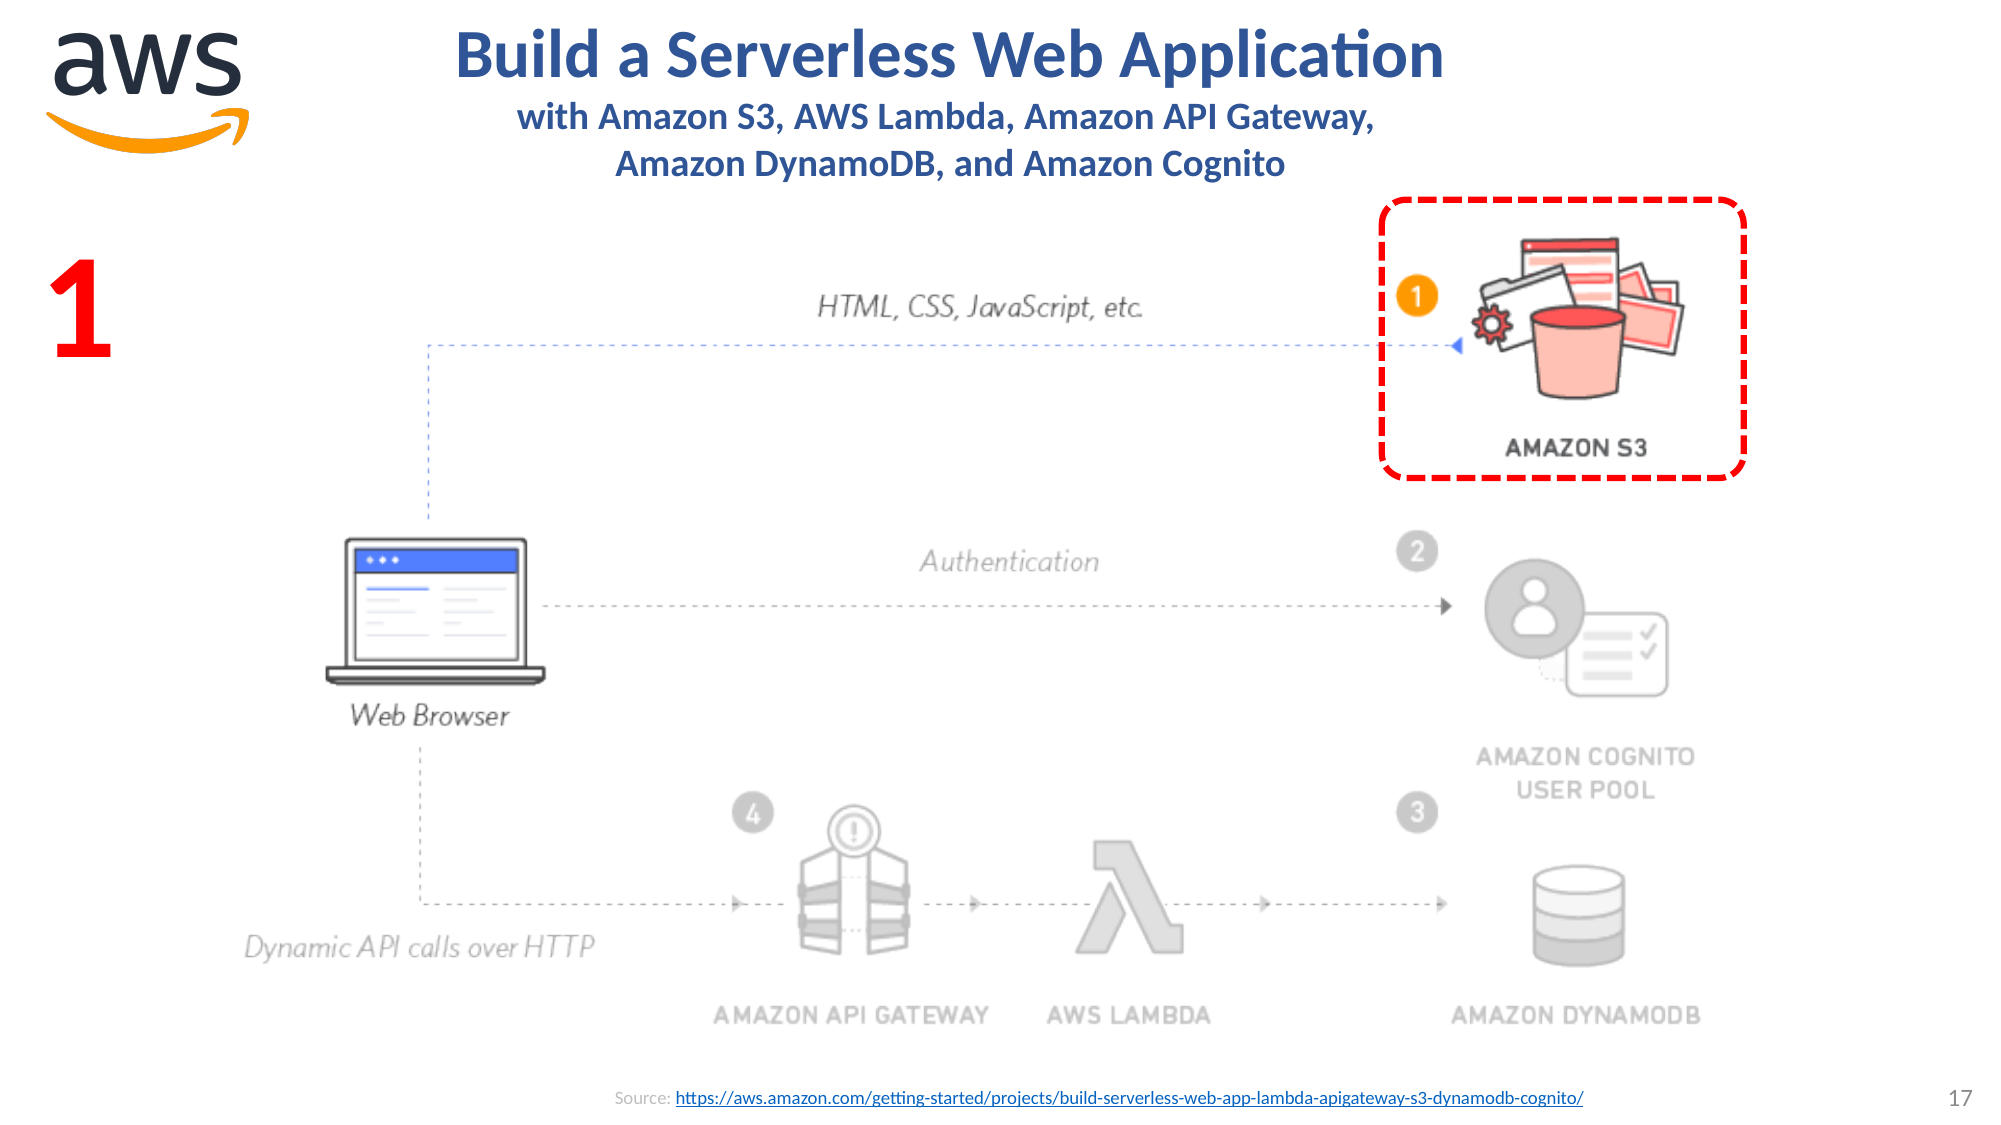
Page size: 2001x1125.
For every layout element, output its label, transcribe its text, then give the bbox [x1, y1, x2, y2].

slide_number 17 [1830, 1076, 1989, 1116]
title Build a Serverless Web Application with Amazon S3, AWS Lambda, Amazon API Gateway, Amazon DynamoDB, and Amazon Cognito [39, 0, 1863, 193]
picture [210, 199, 1772, 1057]
picture [45, 32, 250, 154]
text_box 1 [25, 199, 132, 395]
text_box Source: https://aws.amazon.com/getting-started/projects/build-serverless-web-app-lambda-apigateway-s3-dynamodb-cognito/ [599, 1078, 1840, 1116]
